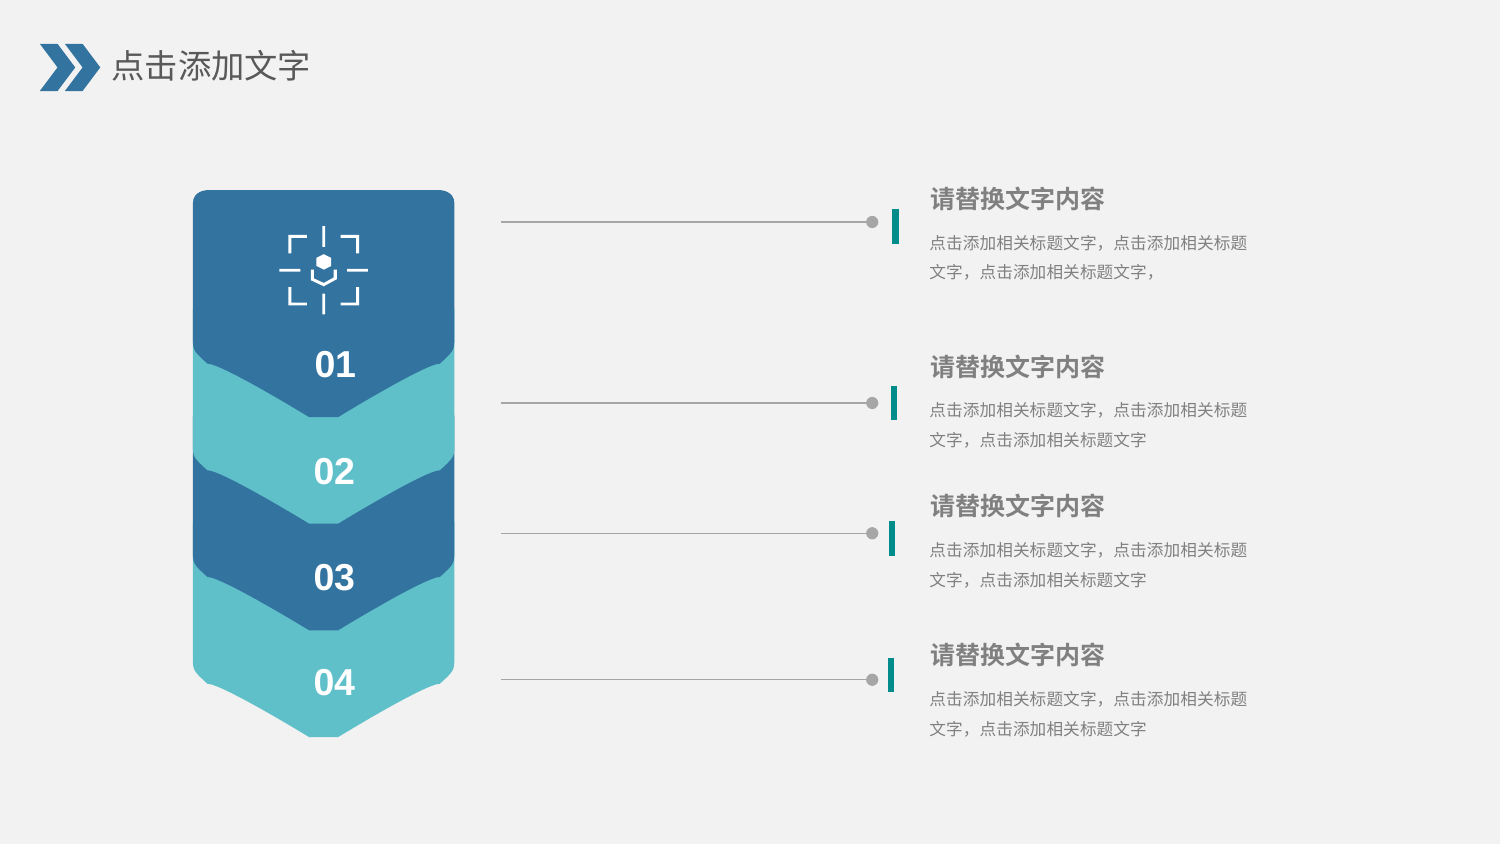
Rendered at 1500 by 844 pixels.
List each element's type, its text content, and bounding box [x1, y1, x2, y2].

text_box 01 [242, 321, 408, 391]
text_box 请替换文字内容 [919, 178, 1116, 217]
text_box [192, 190, 455, 379]
text_box [192, 450, 455, 592]
text_box [265, 498, 382, 524]
text_box [261, 709, 387, 738]
text_box 请替换文字内容 [919, 345, 1116, 384]
text_box 03 [241, 534, 407, 604]
text_box [264, 604, 383, 631]
text_box 点击添加相关标题文字，点击添加相关标题文字，点击添加相关标题文字 [918, 384, 1271, 455]
text_box [192, 344, 455, 485]
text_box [279, 225, 369, 315]
text_box 点击添加相关标题文字，点击添加相关标题文字，点击添加相关标题文字， [918, 217, 1271, 288]
text_box [192, 557, 455, 698]
text_box 点击添加相关标题文字，点击添加相关标题文字，点击添加相关标题文字 [918, 673, 1271, 744]
text_box 请替换文字内容 [919, 634, 1116, 673]
text_box 点击添加相关标题文字，点击添加相关标题文字，点击添加相关标题文字 [918, 524, 1271, 595]
text_box 请替换文字内容 [919, 485, 1116, 524]
text_box 04 [241, 639, 407, 709]
text_box [264, 391, 383, 418]
text_box 02 [241, 427, 407, 498]
